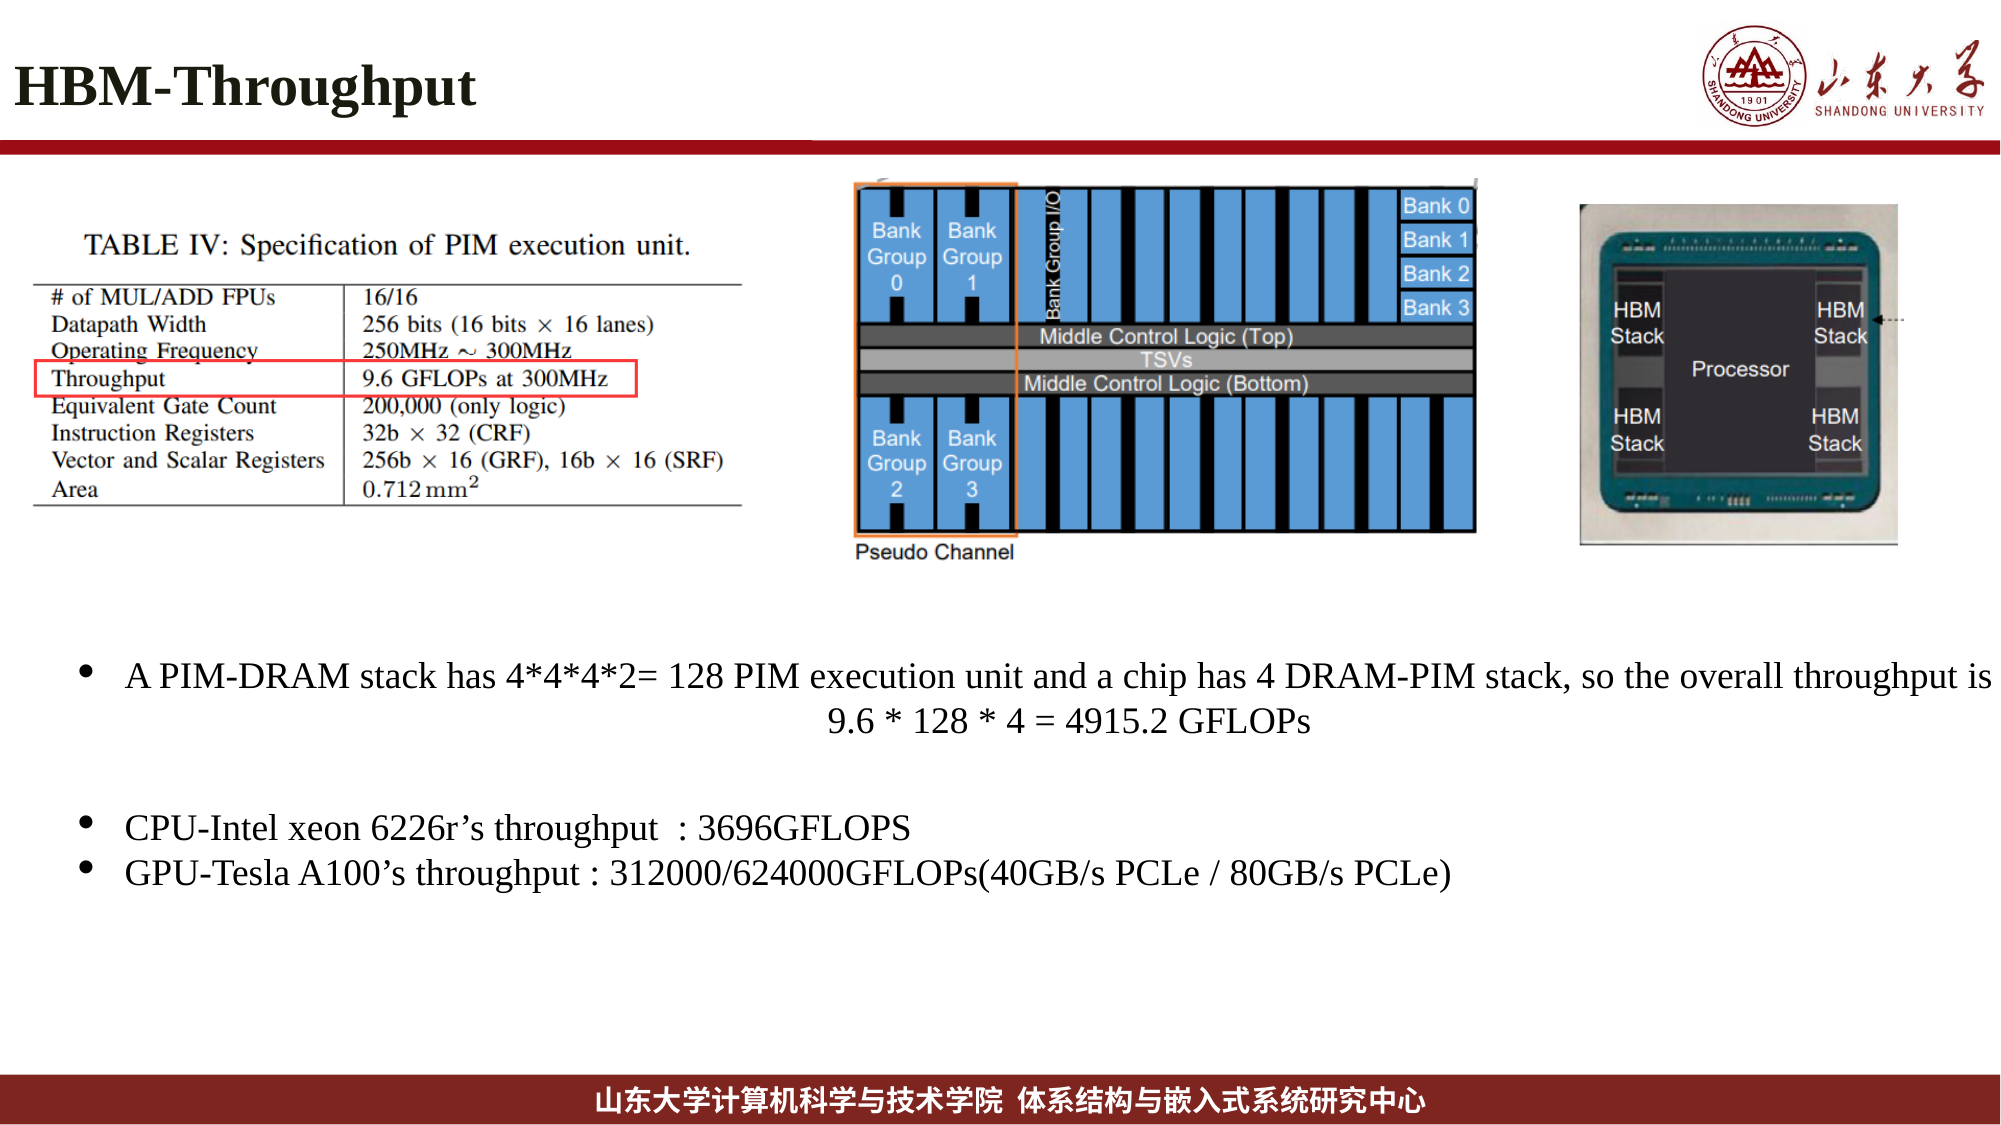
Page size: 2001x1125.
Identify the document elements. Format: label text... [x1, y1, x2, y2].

picture [1698, 21, 1985, 130]
text_box A PIM-DRAM stack has 4*4*4*2= 128 PIM execution unit and a chip has 4 DRAM-PIM stack, so the overall throughput is : 9.6 * 128 * 4 = 4915.2 GFLOPs [0, 643, 2000, 794]
picture [850, 178, 1478, 570]
title HBM-Throughput [0, 48, 1575, 161]
picture [1568, 190, 1904, 549]
picture [13, 218, 760, 521]
text_box CPU-Intel xeon 6226r’s throughput : 3696GFLOPS GPU-Tesla A100’s throughput : 312000/624000GFLOPs(40GB/s PCLe / 80GB/s PCLe) [0, 795, 1988, 901]
